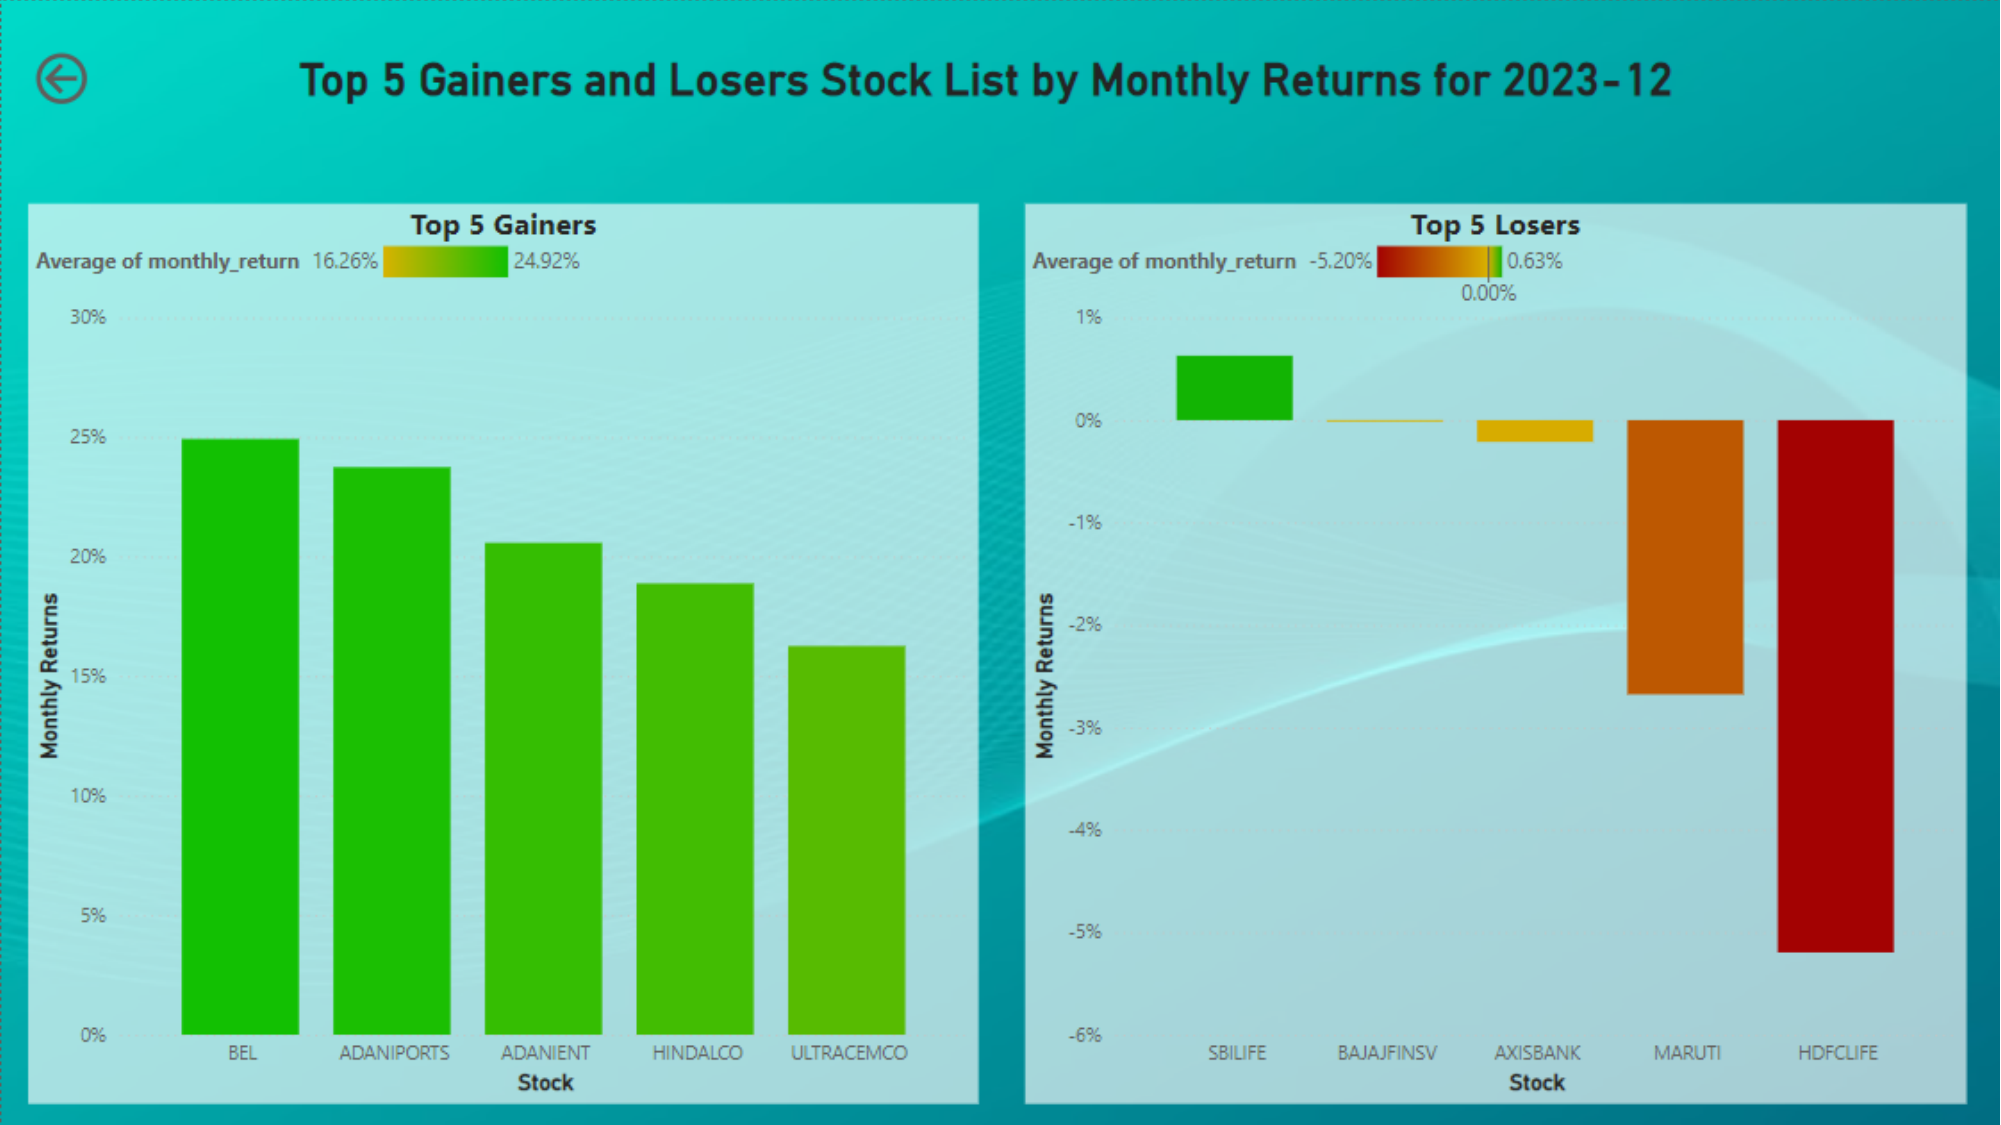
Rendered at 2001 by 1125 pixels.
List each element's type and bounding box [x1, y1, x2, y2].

list [0, 0, 2000, 1125]
